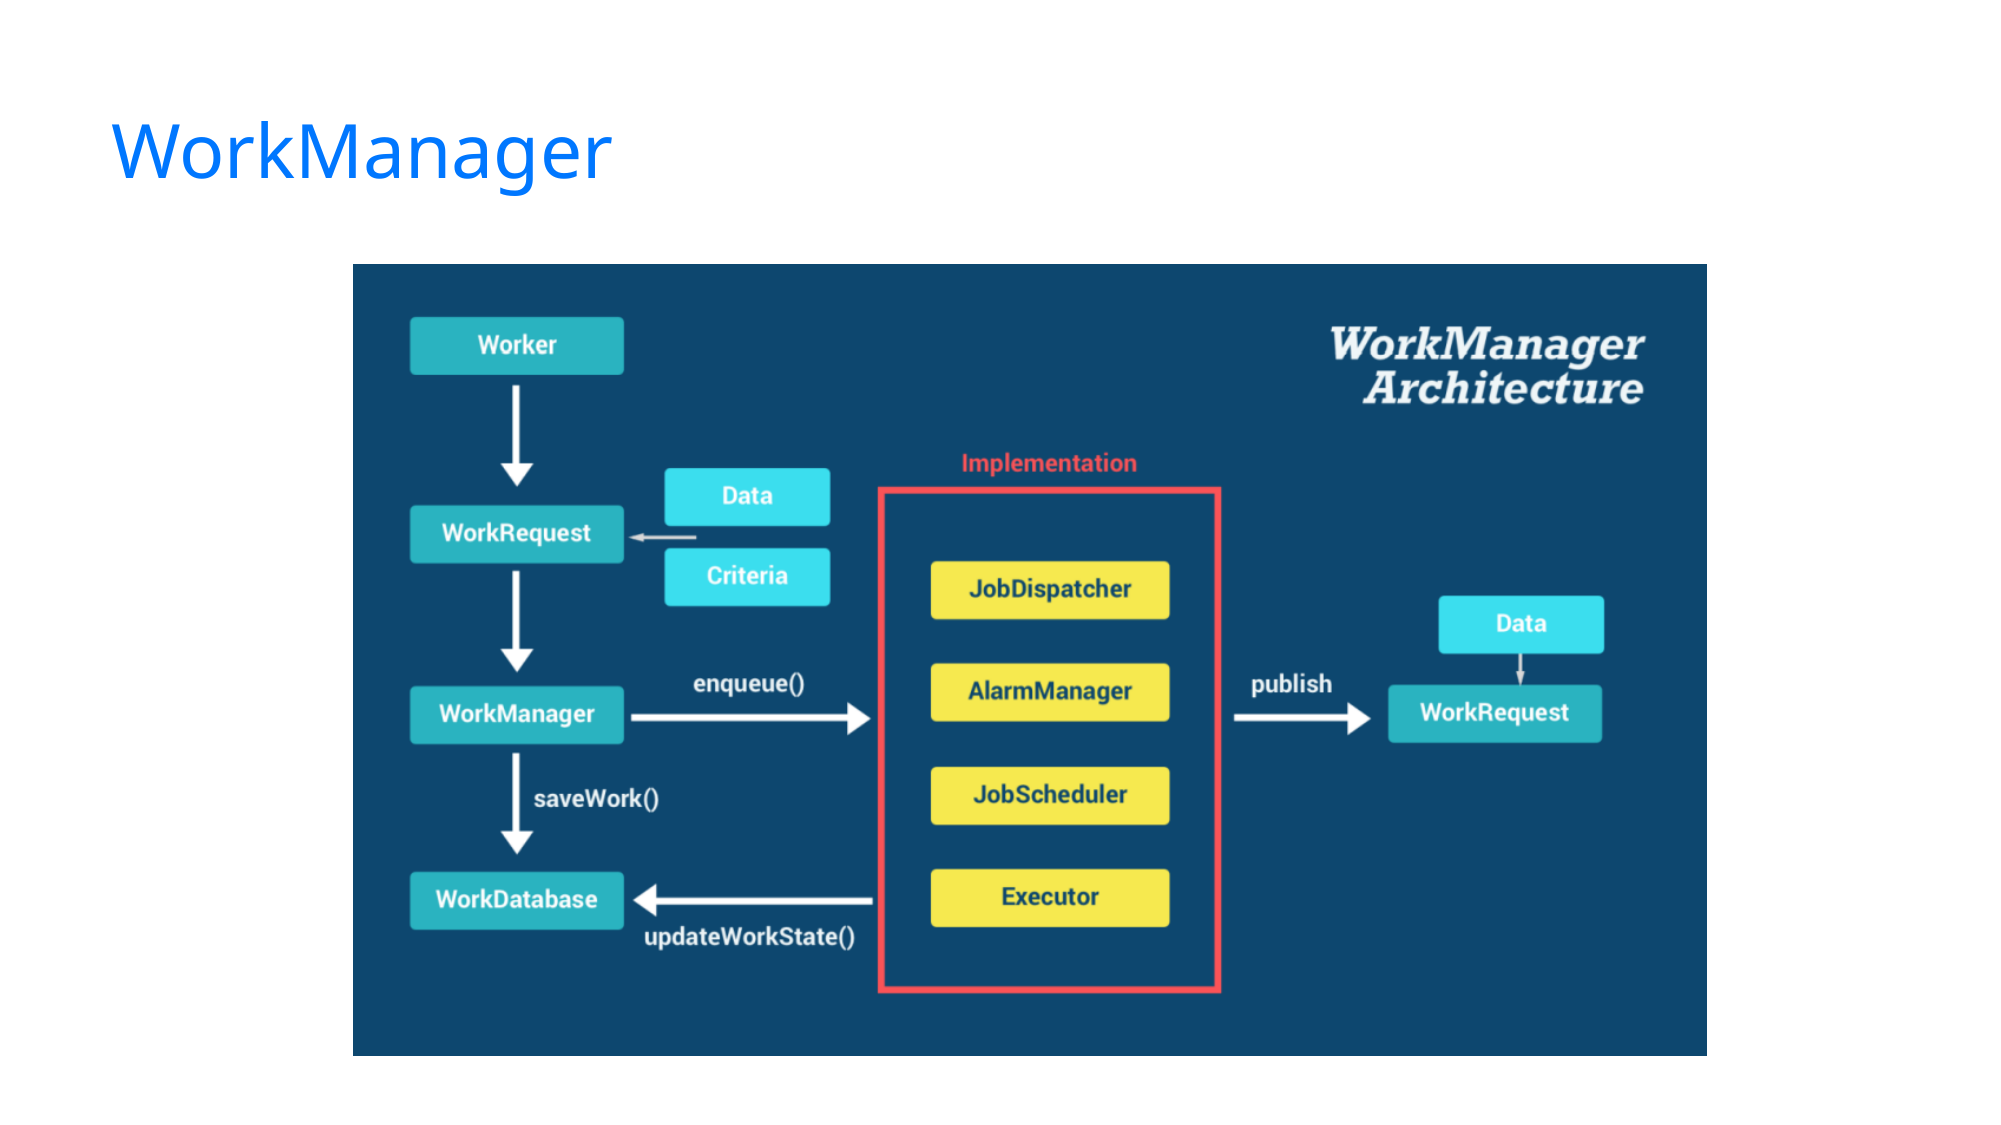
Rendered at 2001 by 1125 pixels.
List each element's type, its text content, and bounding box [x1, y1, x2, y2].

picture [353, 264, 1707, 1056]
title WorkManager [111, 113, 1492, 291]
